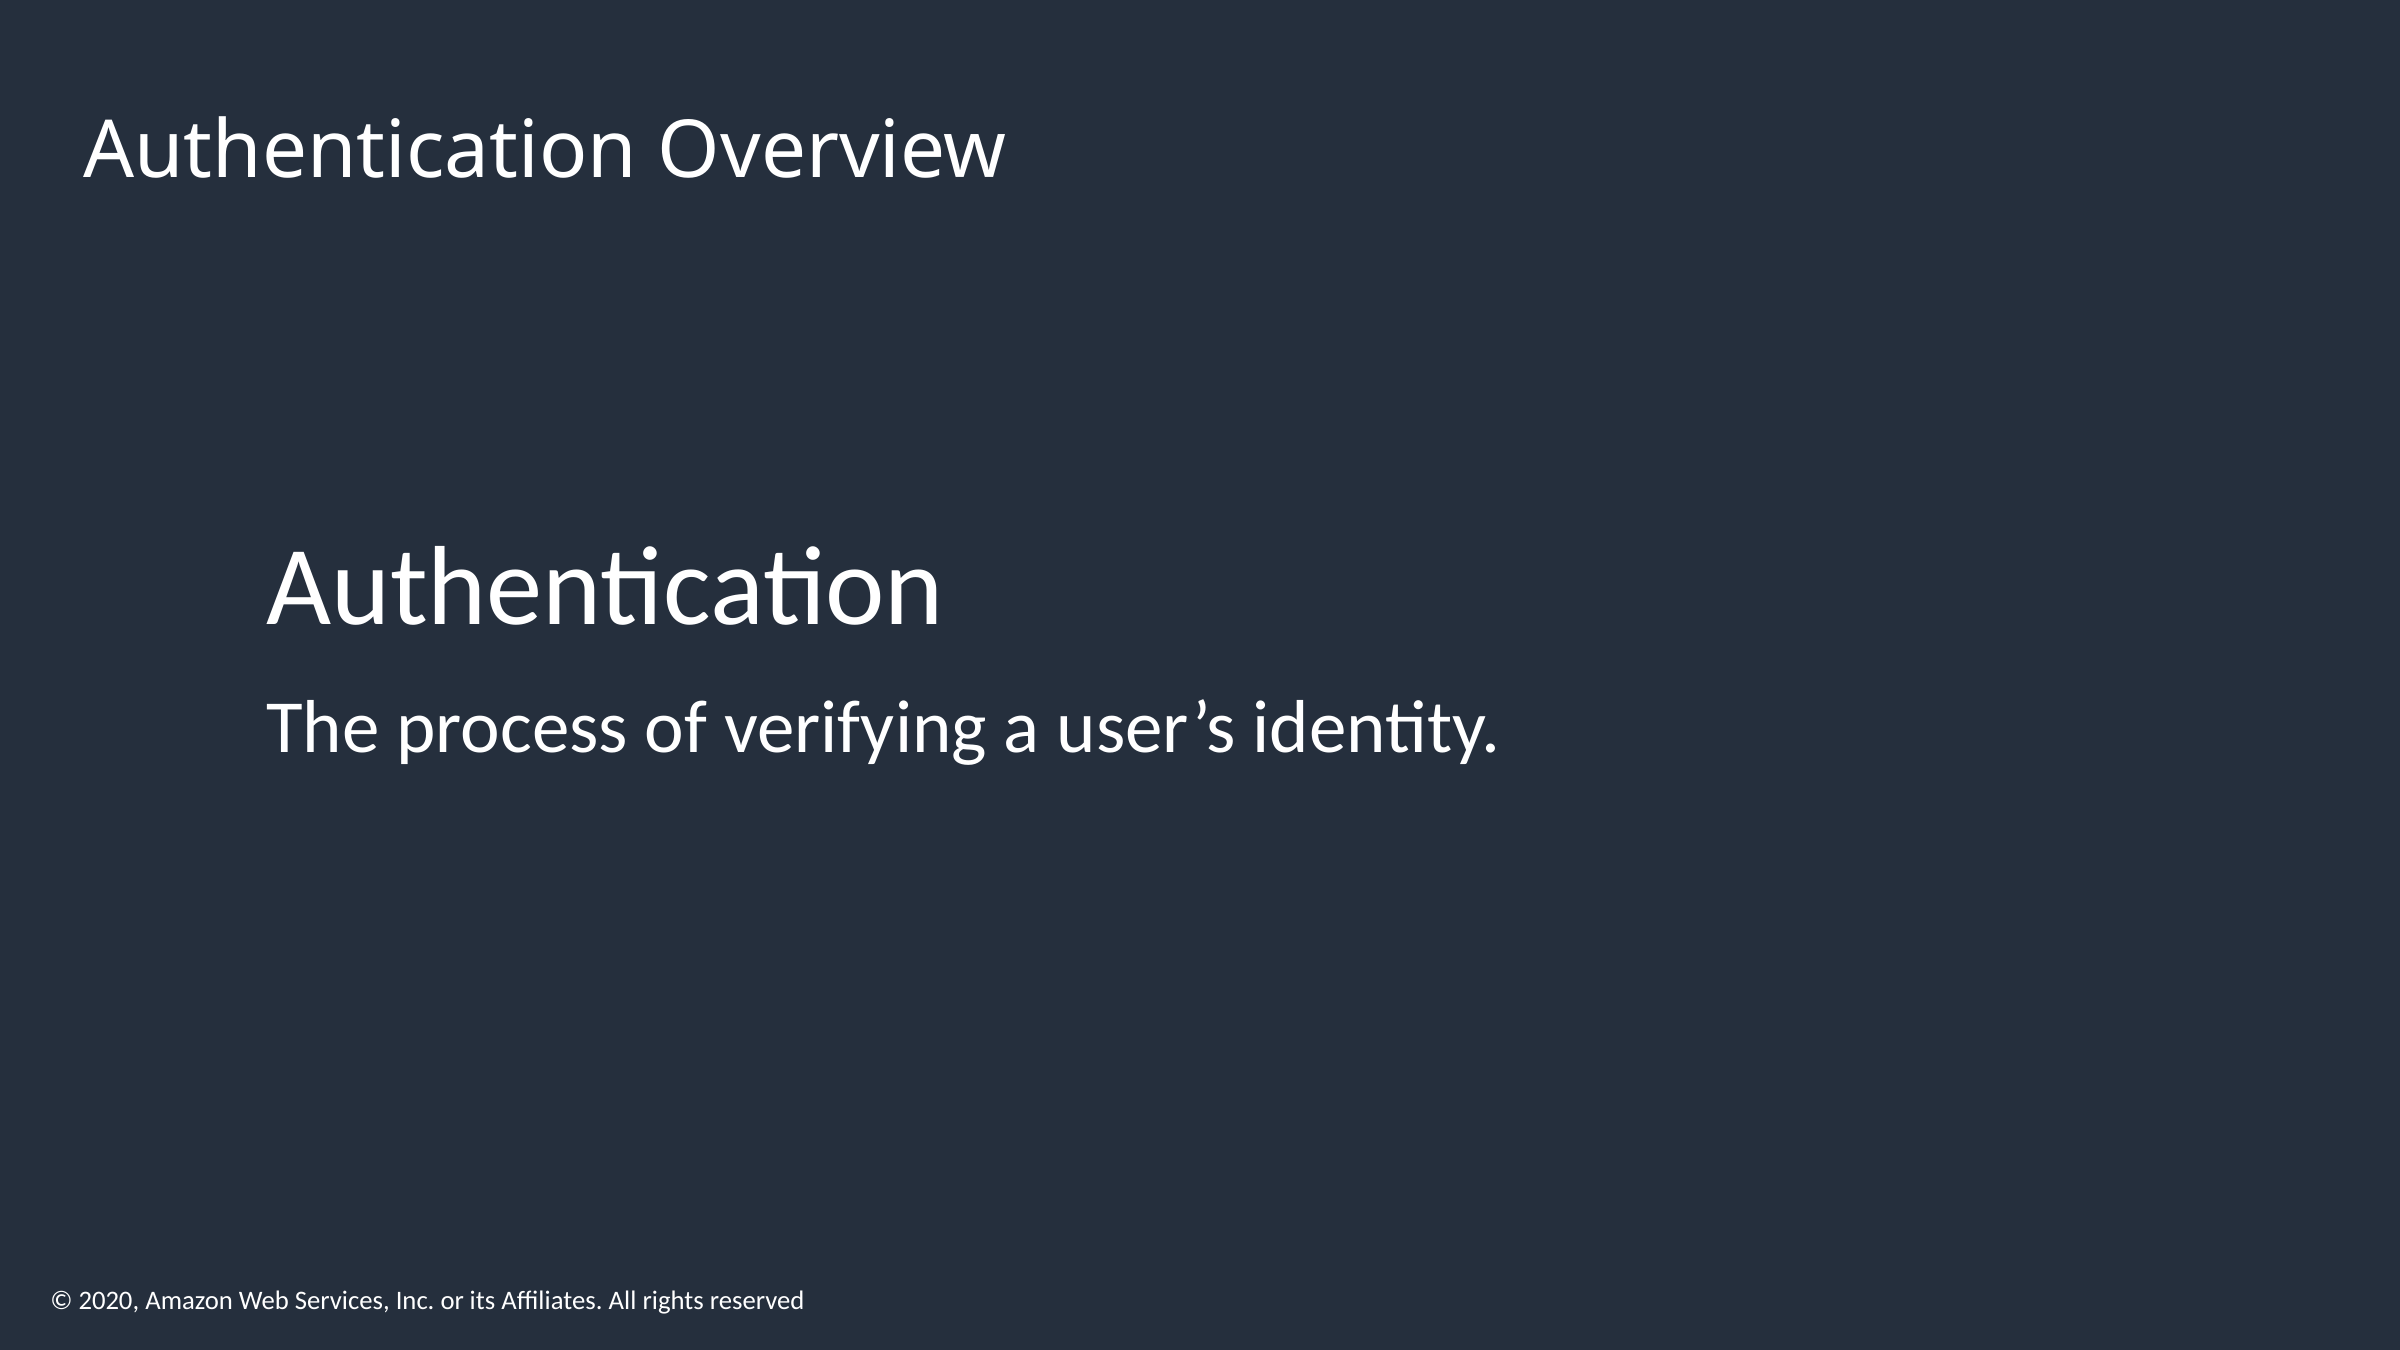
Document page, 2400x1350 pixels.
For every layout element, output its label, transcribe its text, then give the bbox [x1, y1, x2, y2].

text_box Authentication [236, 503, 1983, 663]
title Authentication Overview [53, 56, 2347, 235]
text_box The process of verifying a user’s identity. [236, 663, 1983, 793]
